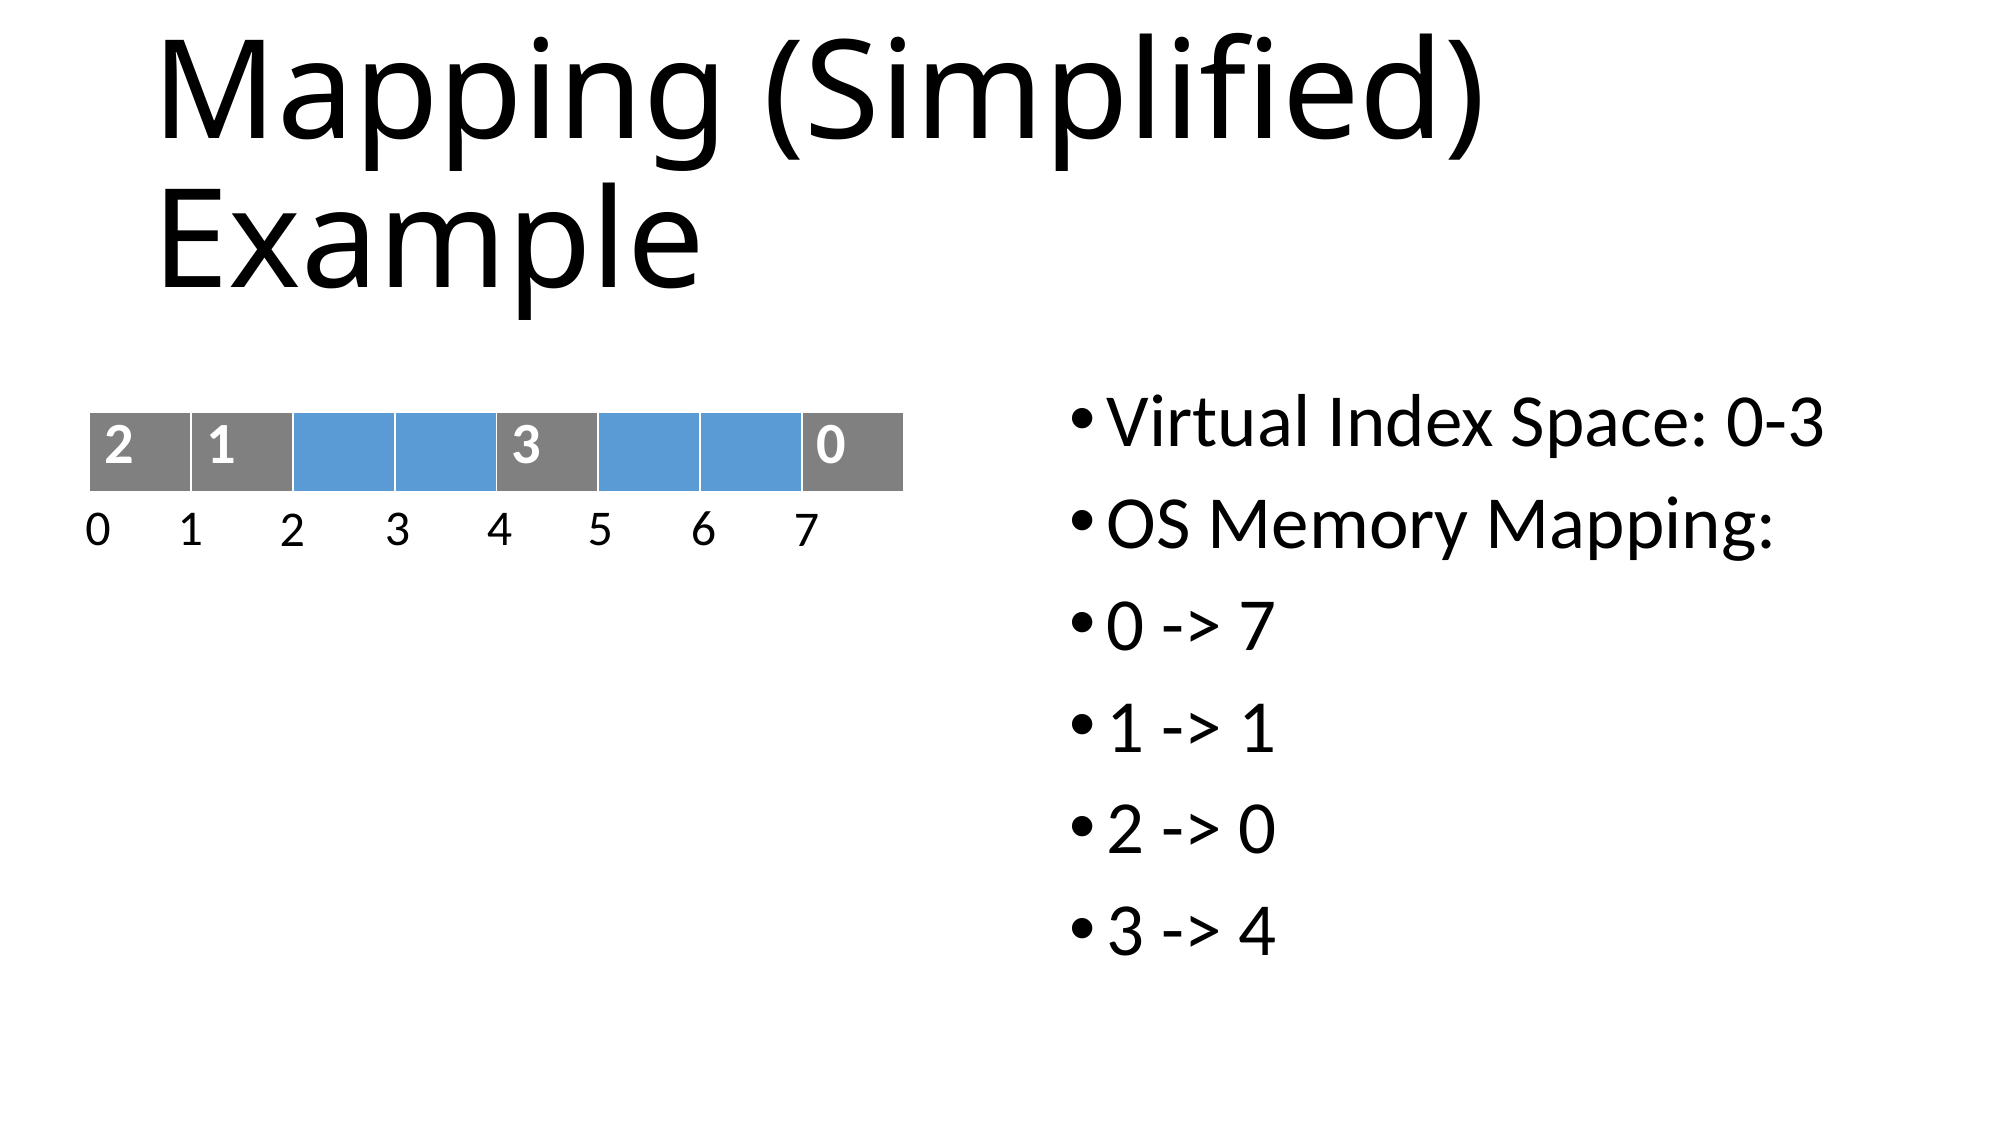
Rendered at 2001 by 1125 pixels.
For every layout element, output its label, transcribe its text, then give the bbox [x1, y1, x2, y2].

text_box 5 [572, 487, 628, 563]
text_box 6 [676, 487, 732, 563]
table_header [396, 413, 496, 491]
table_header [701, 413, 801, 491]
table_header 1 [192, 413, 292, 491]
list Virtual Index Space: 0-3 OS Memory Mapping: 0 -> 7 1 -> 1 2 -> 0 3 -> 4 [1054, 374, 1977, 1089]
table_header [599, 413, 699, 491]
text_box 1 [162, 487, 218, 563]
text_box 2 [264, 488, 320, 564]
text_box 0 [70, 487, 126, 563]
text_box 7 [779, 489, 828, 564]
text_box 4 [472, 487, 528, 563]
title Mapping (Simplified) Example [137, 59, 1863, 278]
table_header [294, 413, 394, 491]
table_header 3 [497, 413, 597, 491]
table_header 0 [803, 413, 903, 491]
text_box 3 [370, 487, 426, 563]
table_header 2 [90, 413, 190, 491]
